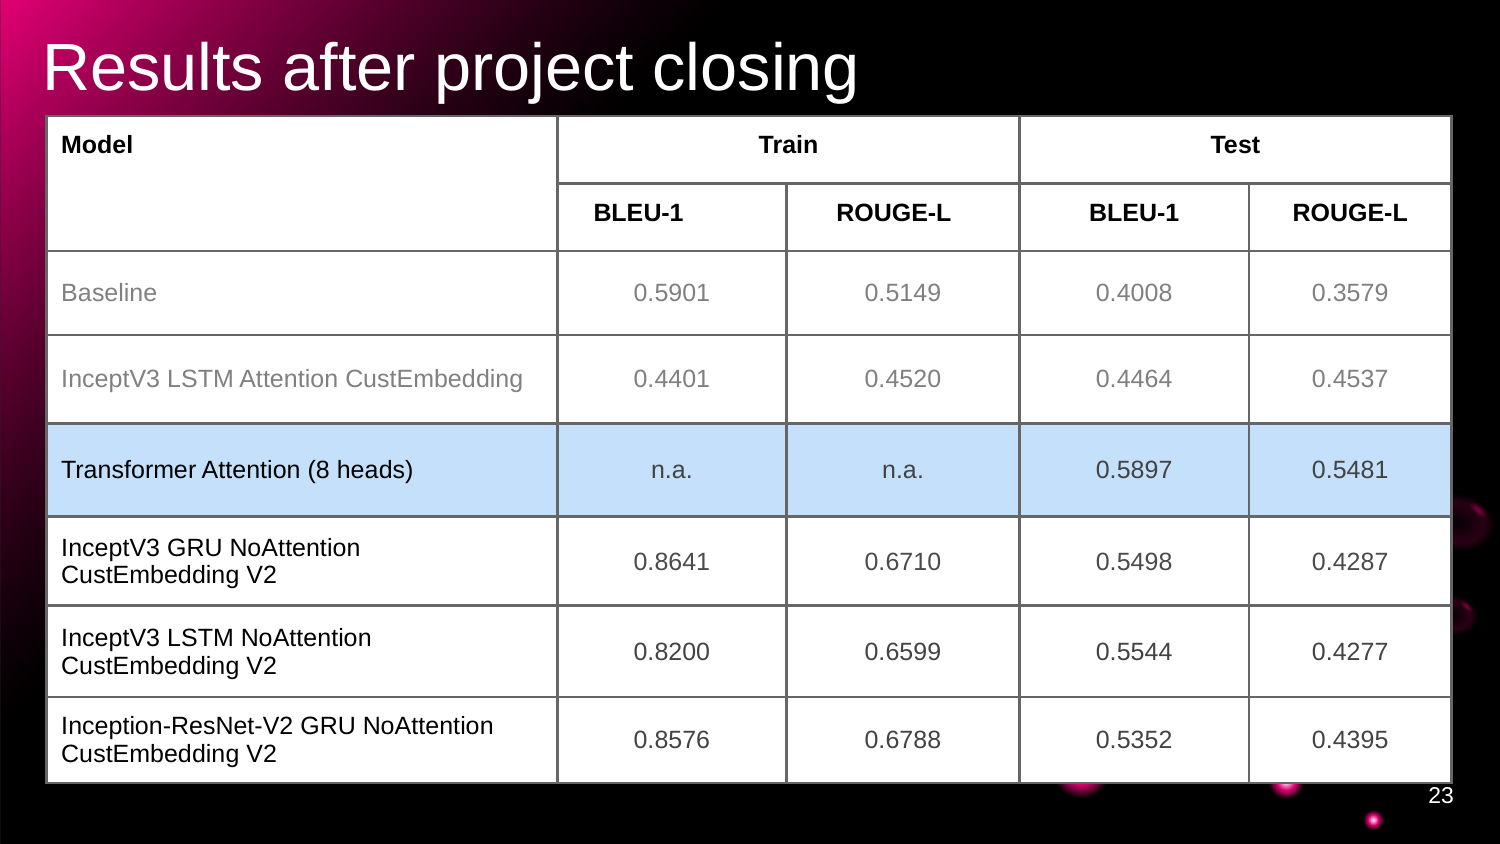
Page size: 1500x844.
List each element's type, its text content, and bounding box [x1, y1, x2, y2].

table_cell 0.5481 [1250, 425, 1450, 515]
table_cell 0.4395 [1250, 698, 1450, 782]
title Results after project closing [42, 32, 1458, 99]
table_cell 0.5544 [1021, 607, 1248, 696]
slide_number 23 [1406, 776, 1454, 813]
table_cell 0.5901 [559, 252, 785, 334]
table_cell 0.8576 [559, 698, 785, 782]
picture [0, 0, 1500, 844]
table_cell 0.6599 [788, 607, 1018, 696]
table_header Train [559, 117, 1018, 182]
table_cell 0.4520 [788, 336, 1018, 422]
table_header Test [1021, 117, 1450, 182]
table_cell 0.6710 [788, 518, 1018, 604]
table_cell ROUGE-L [1250, 185, 1450, 250]
table_cell 0.5352 [1021, 698, 1248, 782]
table_cell 0.4277 [1250, 607, 1450, 696]
table_cell 0.8641 [559, 518, 785, 604]
table_cell 0.5149 [788, 252, 1018, 334]
table_cell 0.6788 [788, 698, 1018, 782]
table_cell 0.5897 [1021, 425, 1248, 515]
table_cell n.a. [559, 425, 785, 515]
table_cell BLEU-1 [1021, 185, 1248, 250]
table_cell InceptV3 LSTM NoAttention CustEmbedding V2 [48, 607, 556, 696]
table_cell 0.4287 [1250, 518, 1450, 604]
table_cell 0.3579 [1250, 252, 1450, 334]
table_cell n.a. [788, 425, 1018, 515]
table_header Model [48, 117, 556, 250]
table_cell ROUGE-L [788, 185, 1018, 250]
table_cell InceptV3 GRU NoAttention CustEmbedding V2 [48, 518, 556, 604]
table_cell 0.5498 [1021, 518, 1248, 604]
table_cell Baseline [48, 252, 556, 334]
table_cell InceptV3 LSTM Attention CustEmbedding [48, 336, 556, 422]
table_cell 0.8200 [559, 607, 785, 696]
table_cell 0.4464 [1021, 336, 1248, 422]
table_cell Transformer Attention (8 heads) [48, 425, 556, 515]
table_cell 0.4401 [559, 336, 785, 422]
table_cell Inception-ResNet-V2 GRU NoAttention CustEmbedding V2 [48, 698, 556, 782]
table_cell 0.4008 [1021, 252, 1248, 334]
table_cell 0.4537 [1250, 336, 1450, 422]
table_cell BLEU-1 [559, 185, 785, 250]
